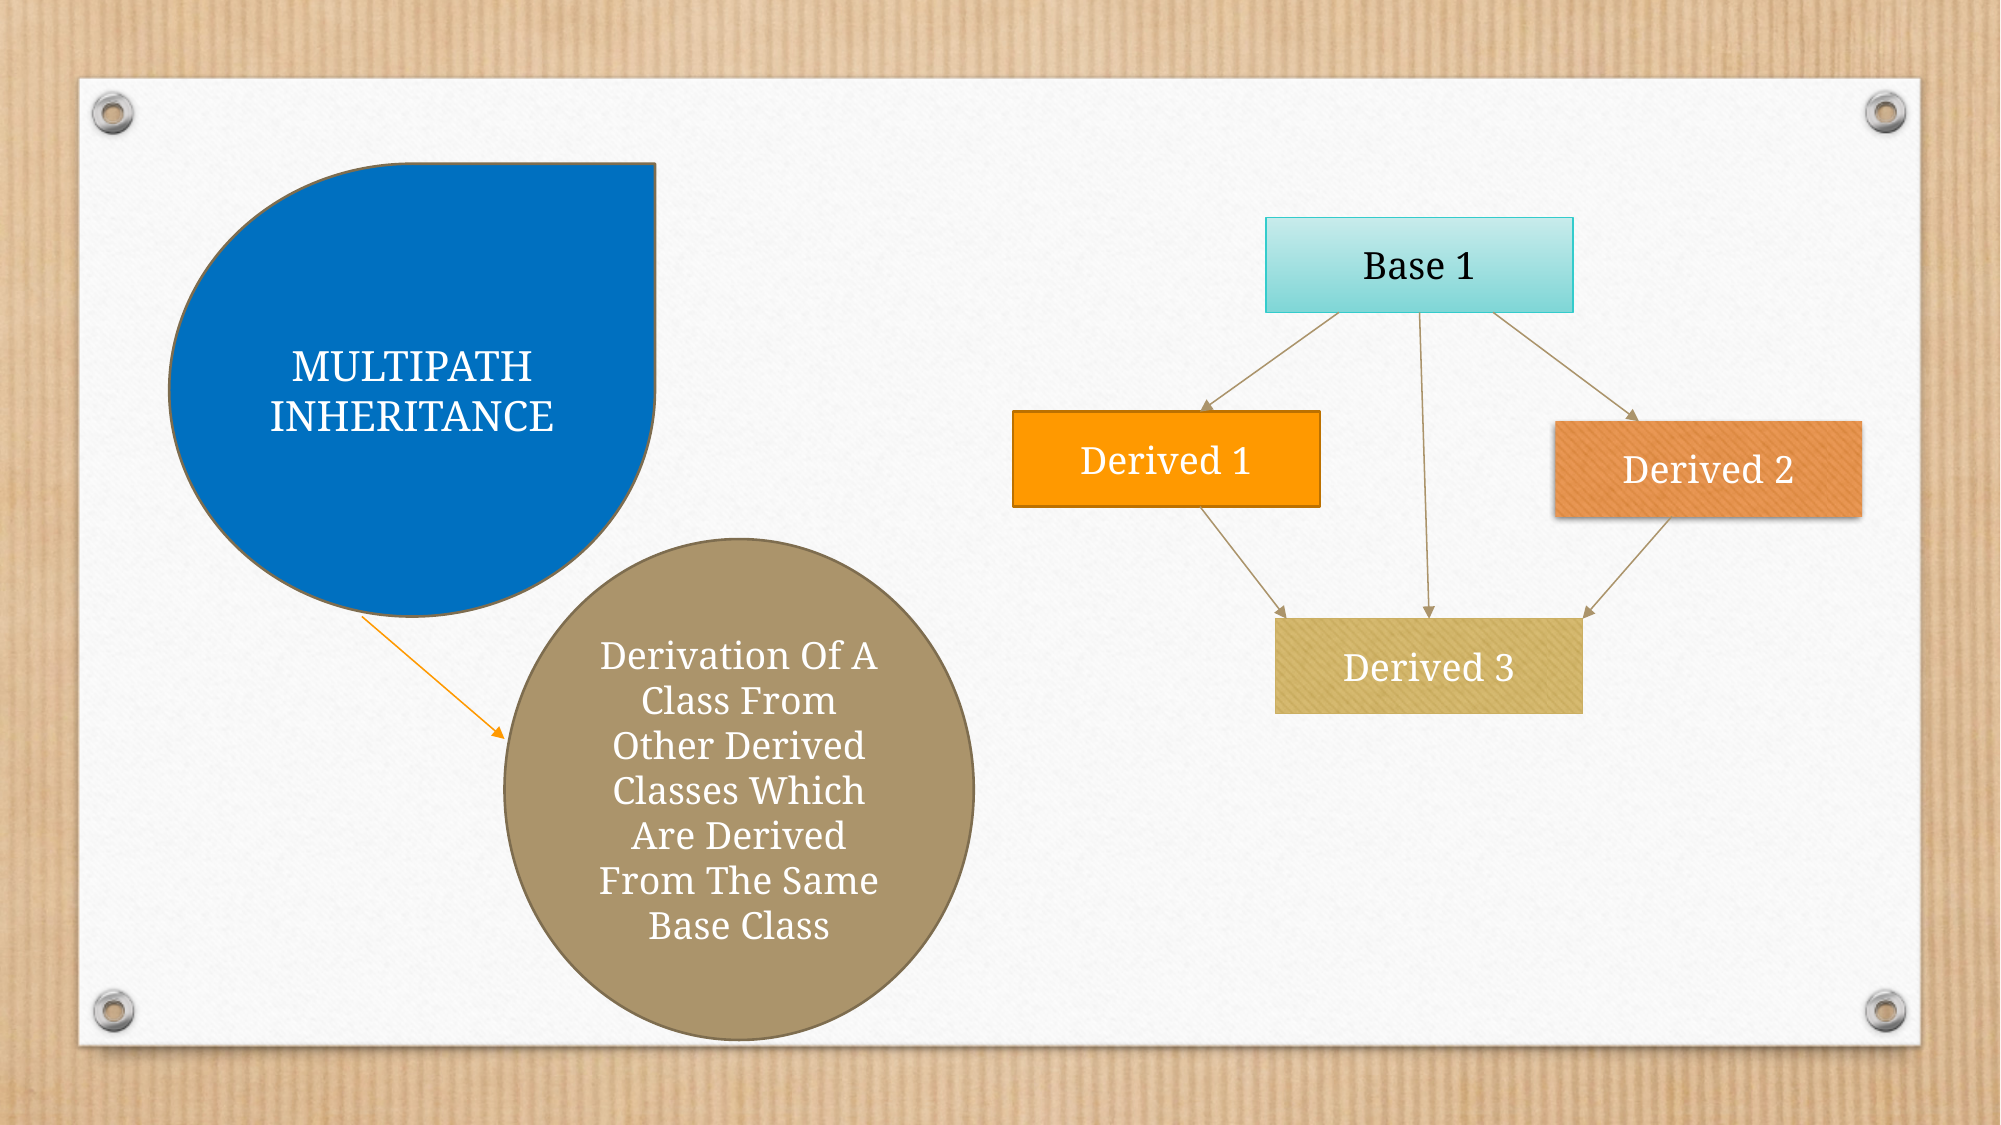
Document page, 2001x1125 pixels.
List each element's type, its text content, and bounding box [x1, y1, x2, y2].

text_box Derived 1 [1012, 410, 1321, 508]
text_box MULTIPATH INHERITANCE [167, 162, 657, 616]
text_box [1419, 312, 1430, 620]
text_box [1582, 515, 1673, 619]
text_box Derivation Of A Class From Other Derived Classes Which Are Derived From The Same Base Class [503, 537, 976, 1042]
picture [0, 0, 2001, 1125]
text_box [1199, 506, 1287, 619]
text_box Derived 2 [1555, 421, 1863, 517]
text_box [361, 616, 505, 740]
text_box Derived 3 [1275, 618, 1583, 714]
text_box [1199, 312, 1340, 412]
text_box Base 1 [1265, 217, 1574, 313]
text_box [1492, 312, 1640, 422]
